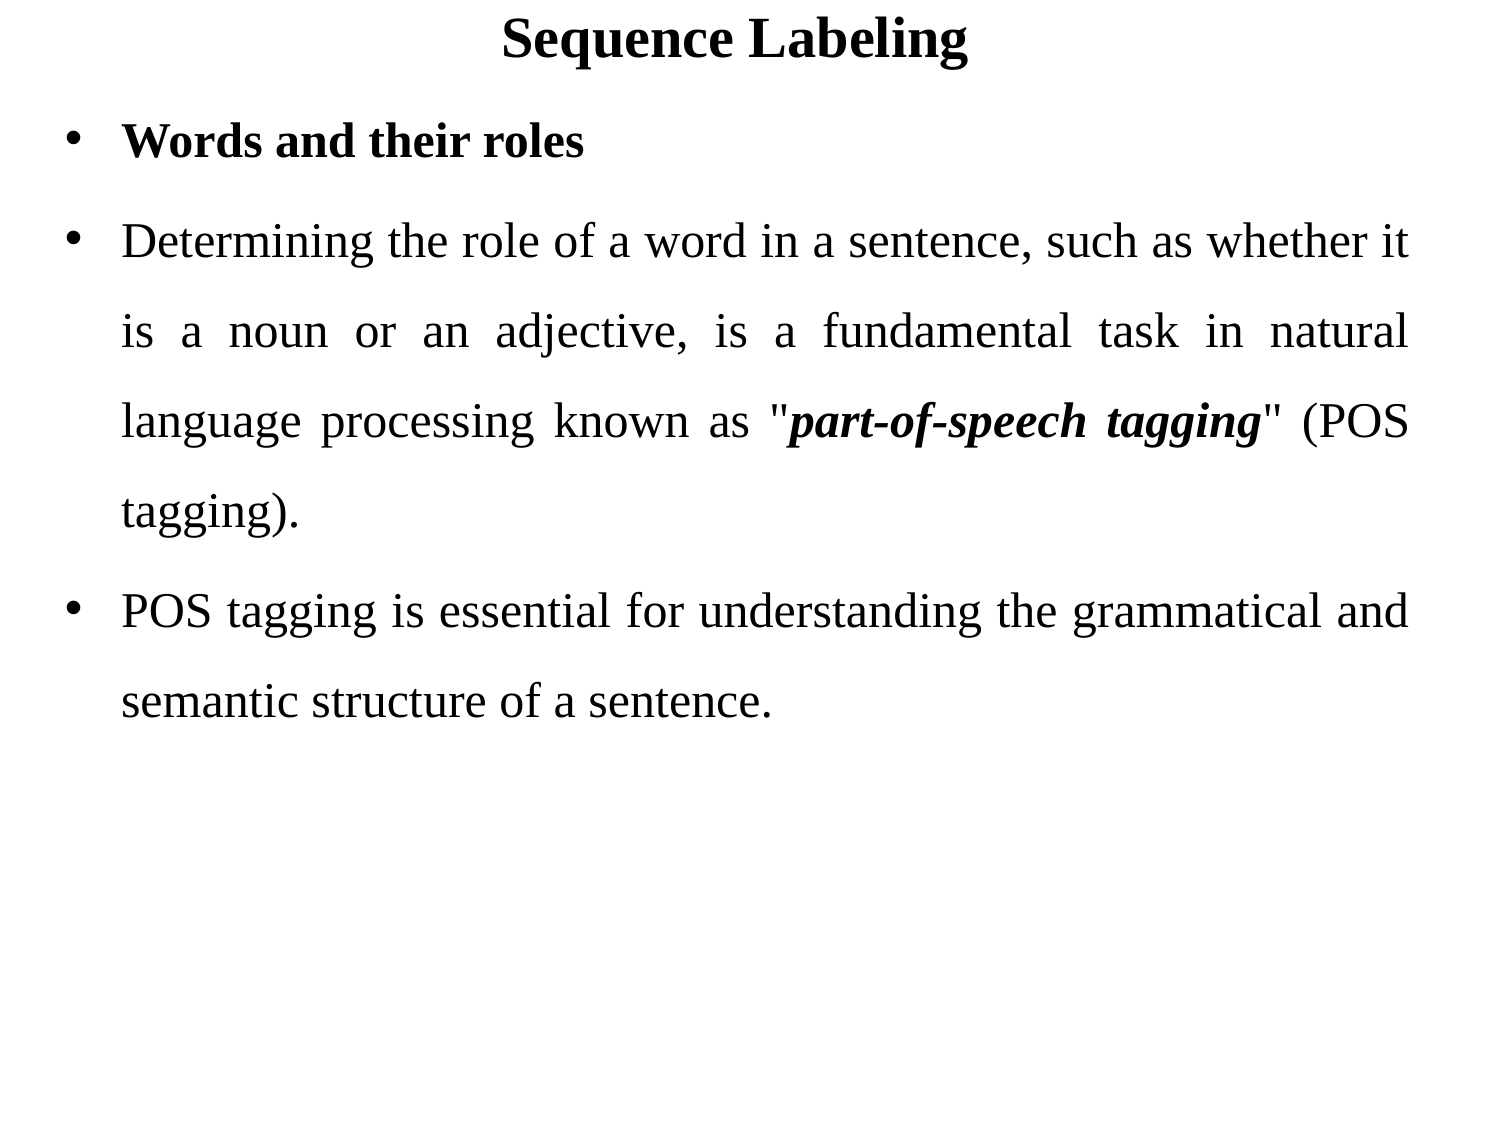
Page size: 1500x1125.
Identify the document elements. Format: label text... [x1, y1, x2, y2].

list Words and their roles Determining the role of a word in a sentence, such as whether it is a noun or an adjective, is a fundamental task in natural language processing known as "part-of-speech tagging" (POS tagging). POS tagging is essential for understanding the grammatical and semantic structure of a sentence. [49, 99, 1426, 1006]
title Sequence Labeling [74, 0, 1426, 81]
